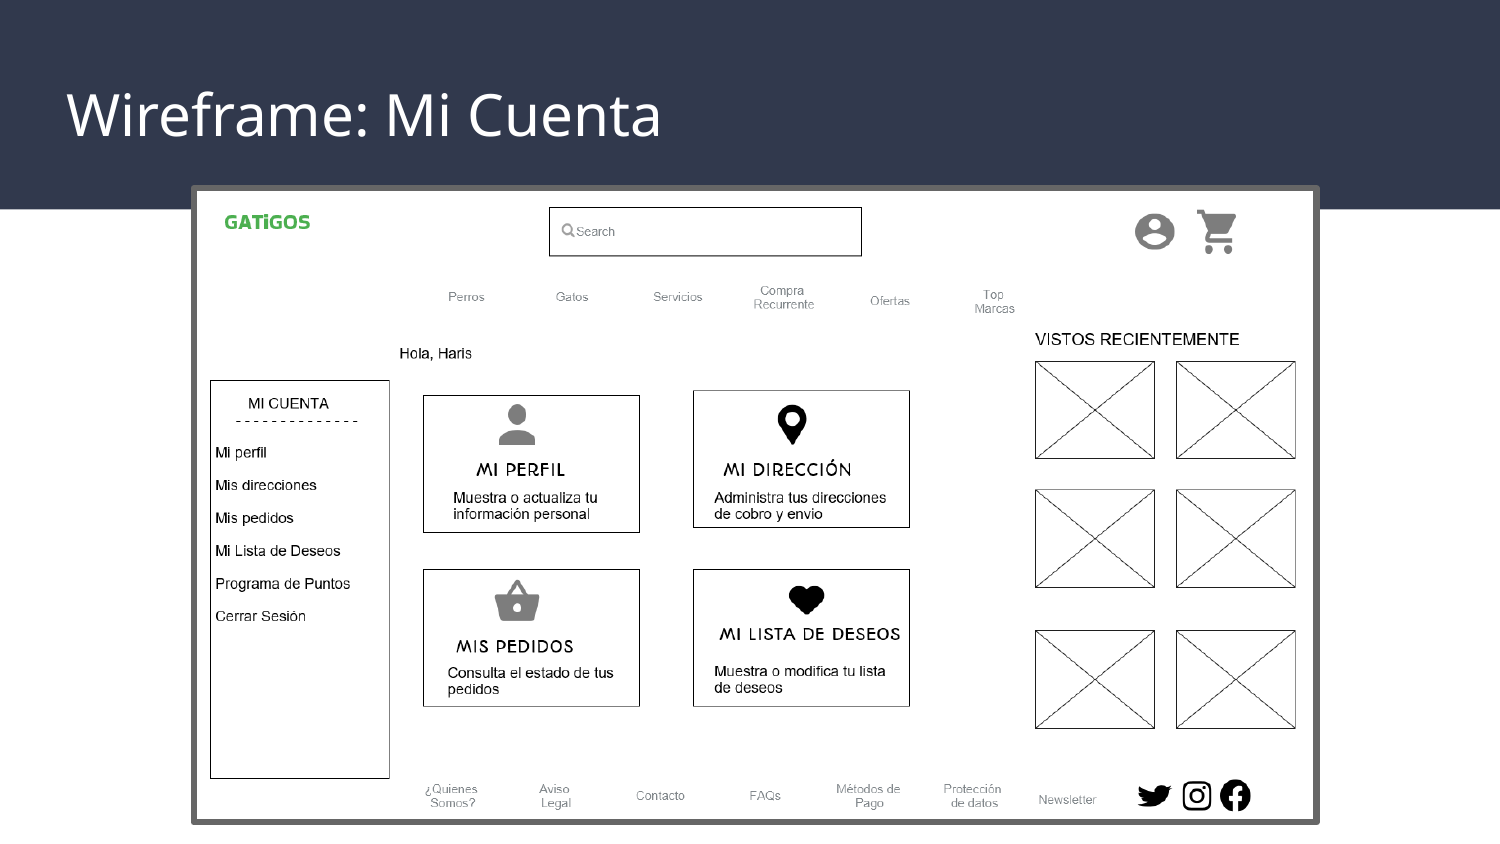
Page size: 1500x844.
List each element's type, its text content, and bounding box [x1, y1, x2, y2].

title Wireframe: Mi Cuenta [51, 63, 1449, 166]
picture [196, 191, 1314, 820]
